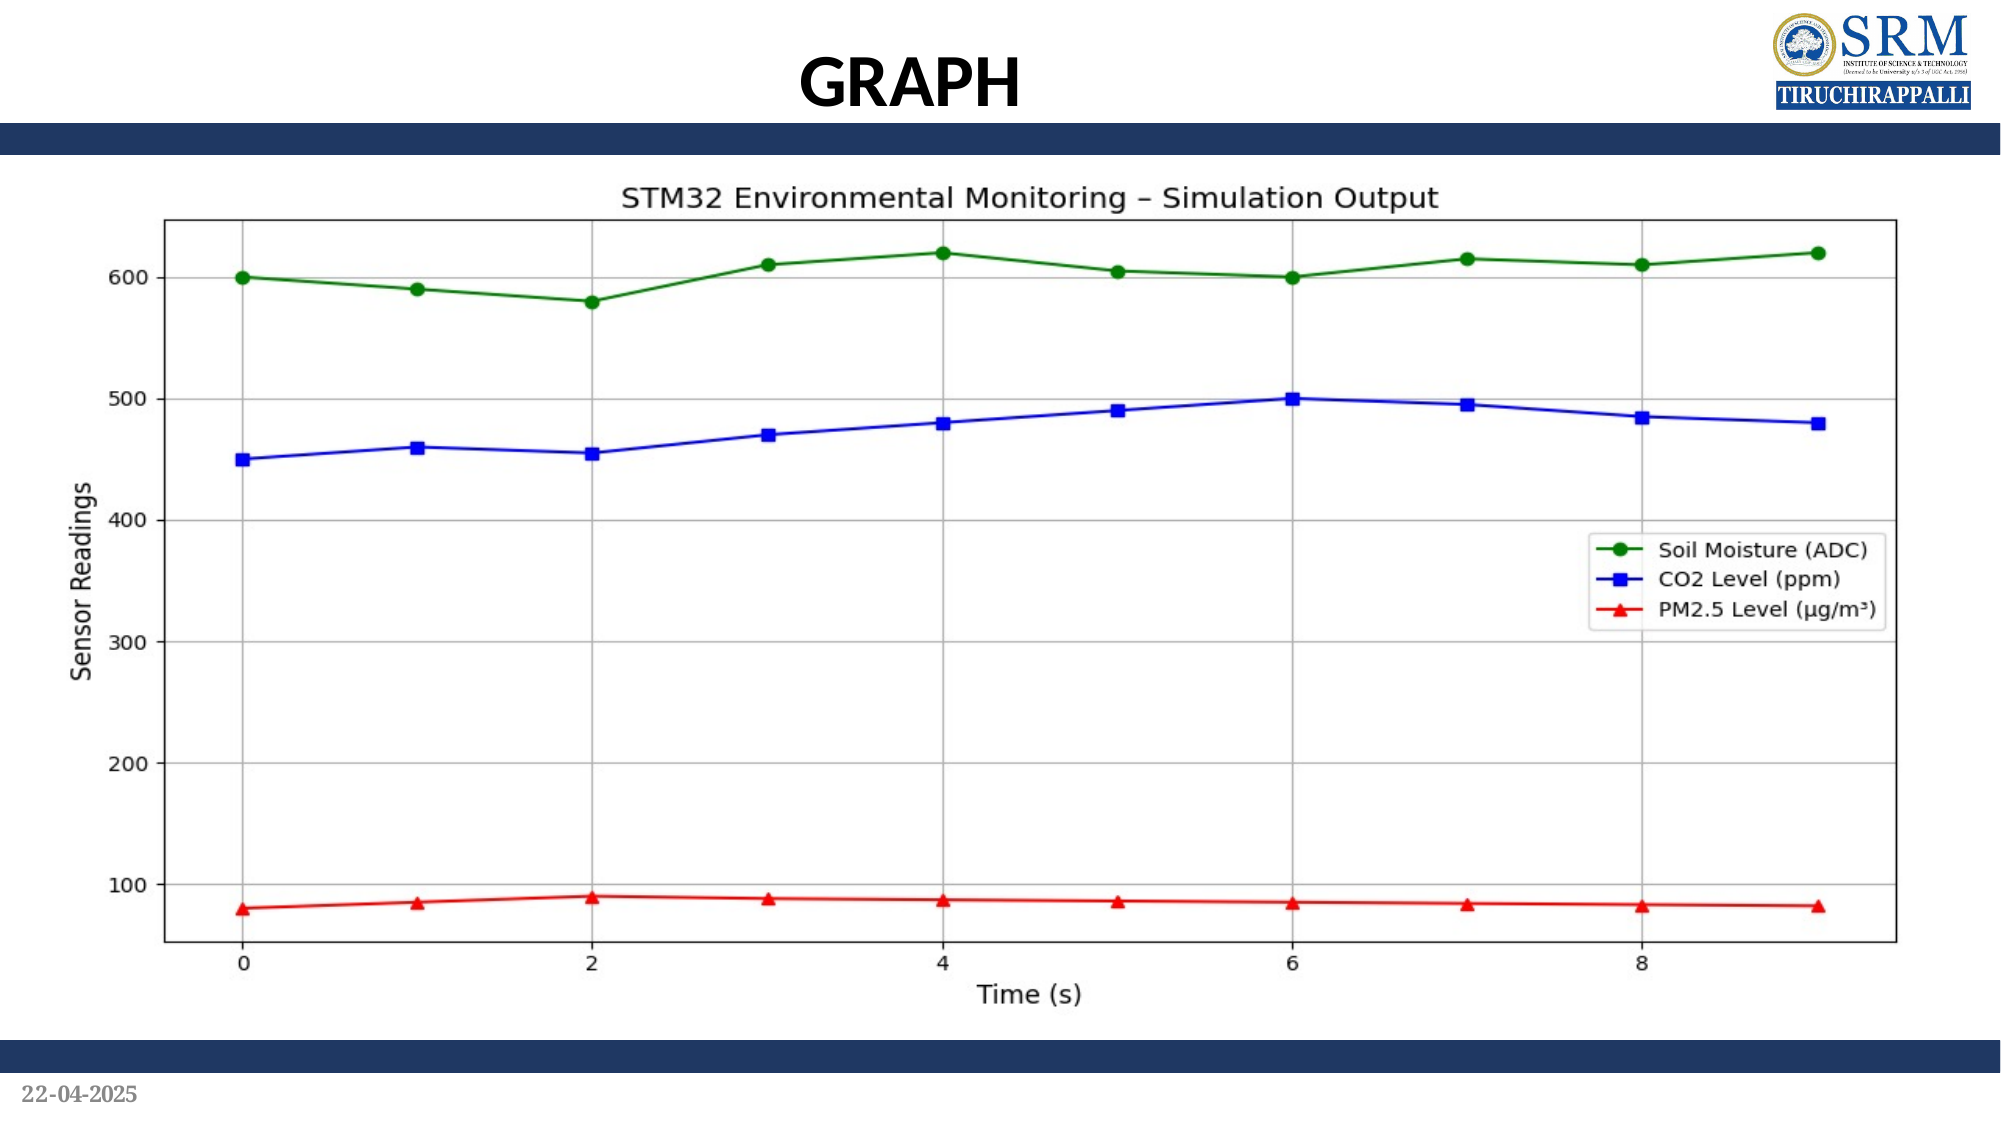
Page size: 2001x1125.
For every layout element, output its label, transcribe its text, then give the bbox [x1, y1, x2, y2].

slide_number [19, 1079, 197, 1125]
picture [54, 172, 1910, 1024]
picture [1773, 13, 1971, 110]
title GRAPH [799, 30, 1737, 122]
